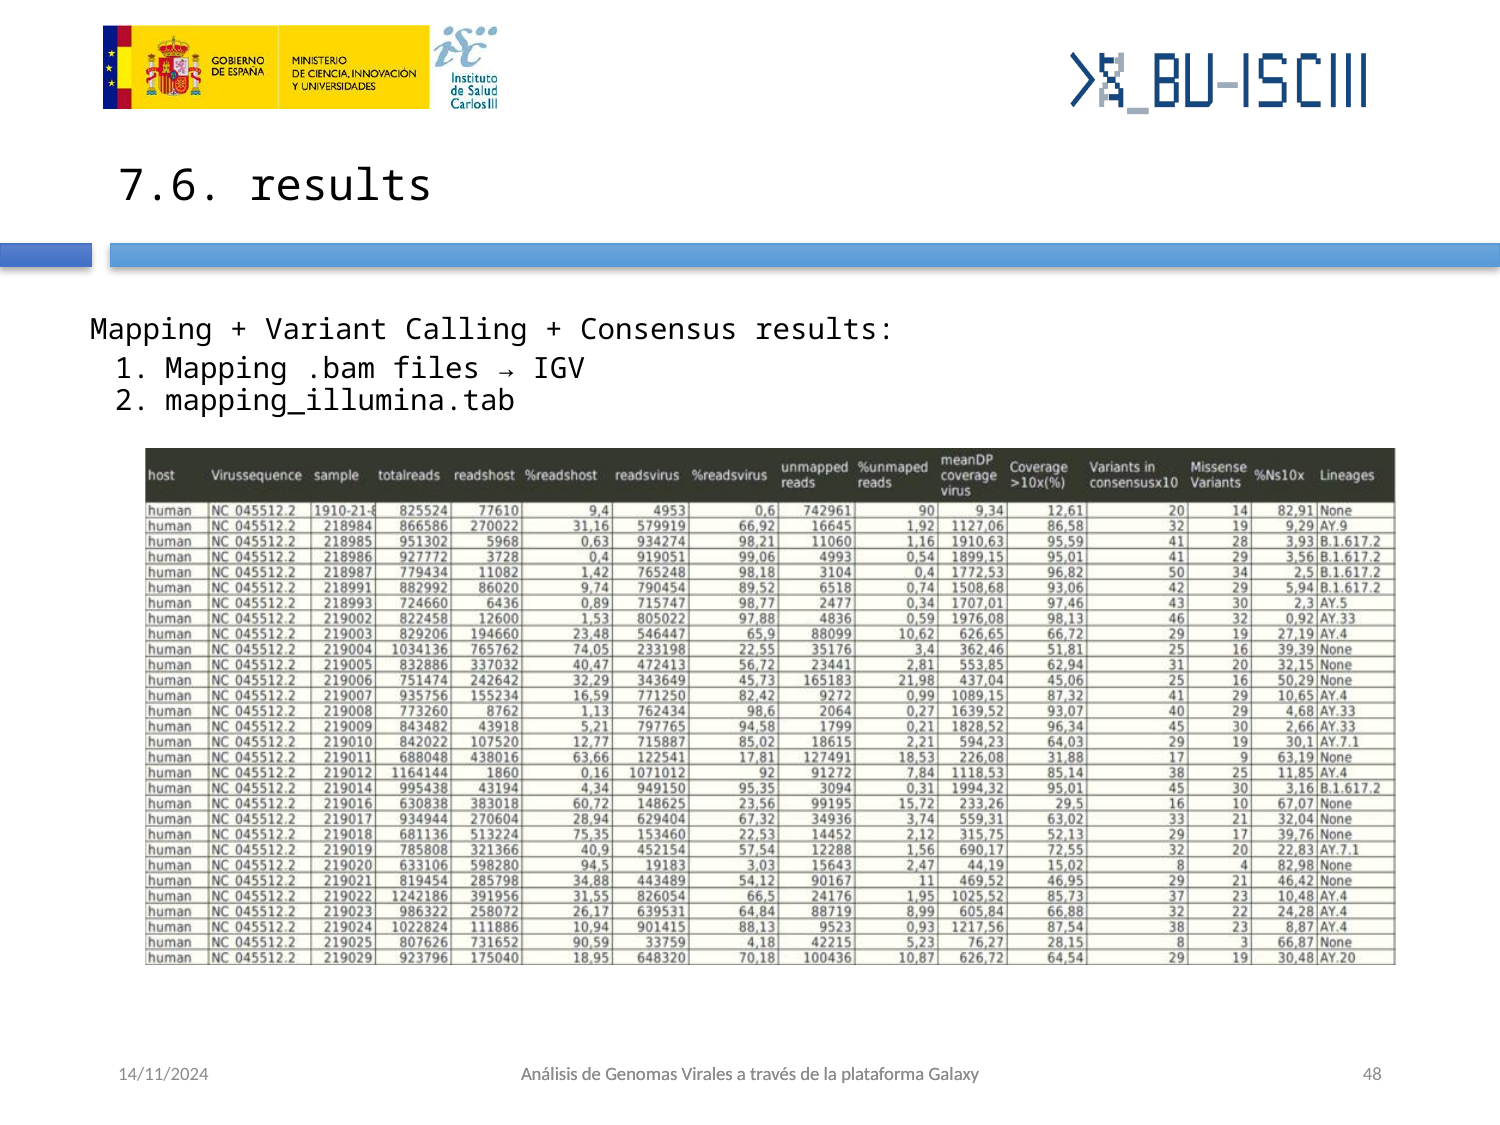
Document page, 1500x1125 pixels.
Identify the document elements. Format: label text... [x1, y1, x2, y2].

text_box Mapping + Variant Calling + Consensus results: Mapping .bam files → IGV mapping_illumina.tab [74, 307, 1500, 462]
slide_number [103, 1042, 441, 1103]
slide_number ‹#› [1059, 1042, 1397, 1103]
picture [103, 25, 497, 109]
picture [145, 447, 1397, 965]
picture [1059, 0, 1380, 114]
footer Análisis de Genomas Virales a través de la plataforma Galaxy [496, 1042, 1004, 1103]
text_box 7.6. results [103, 114, 1397, 257]
